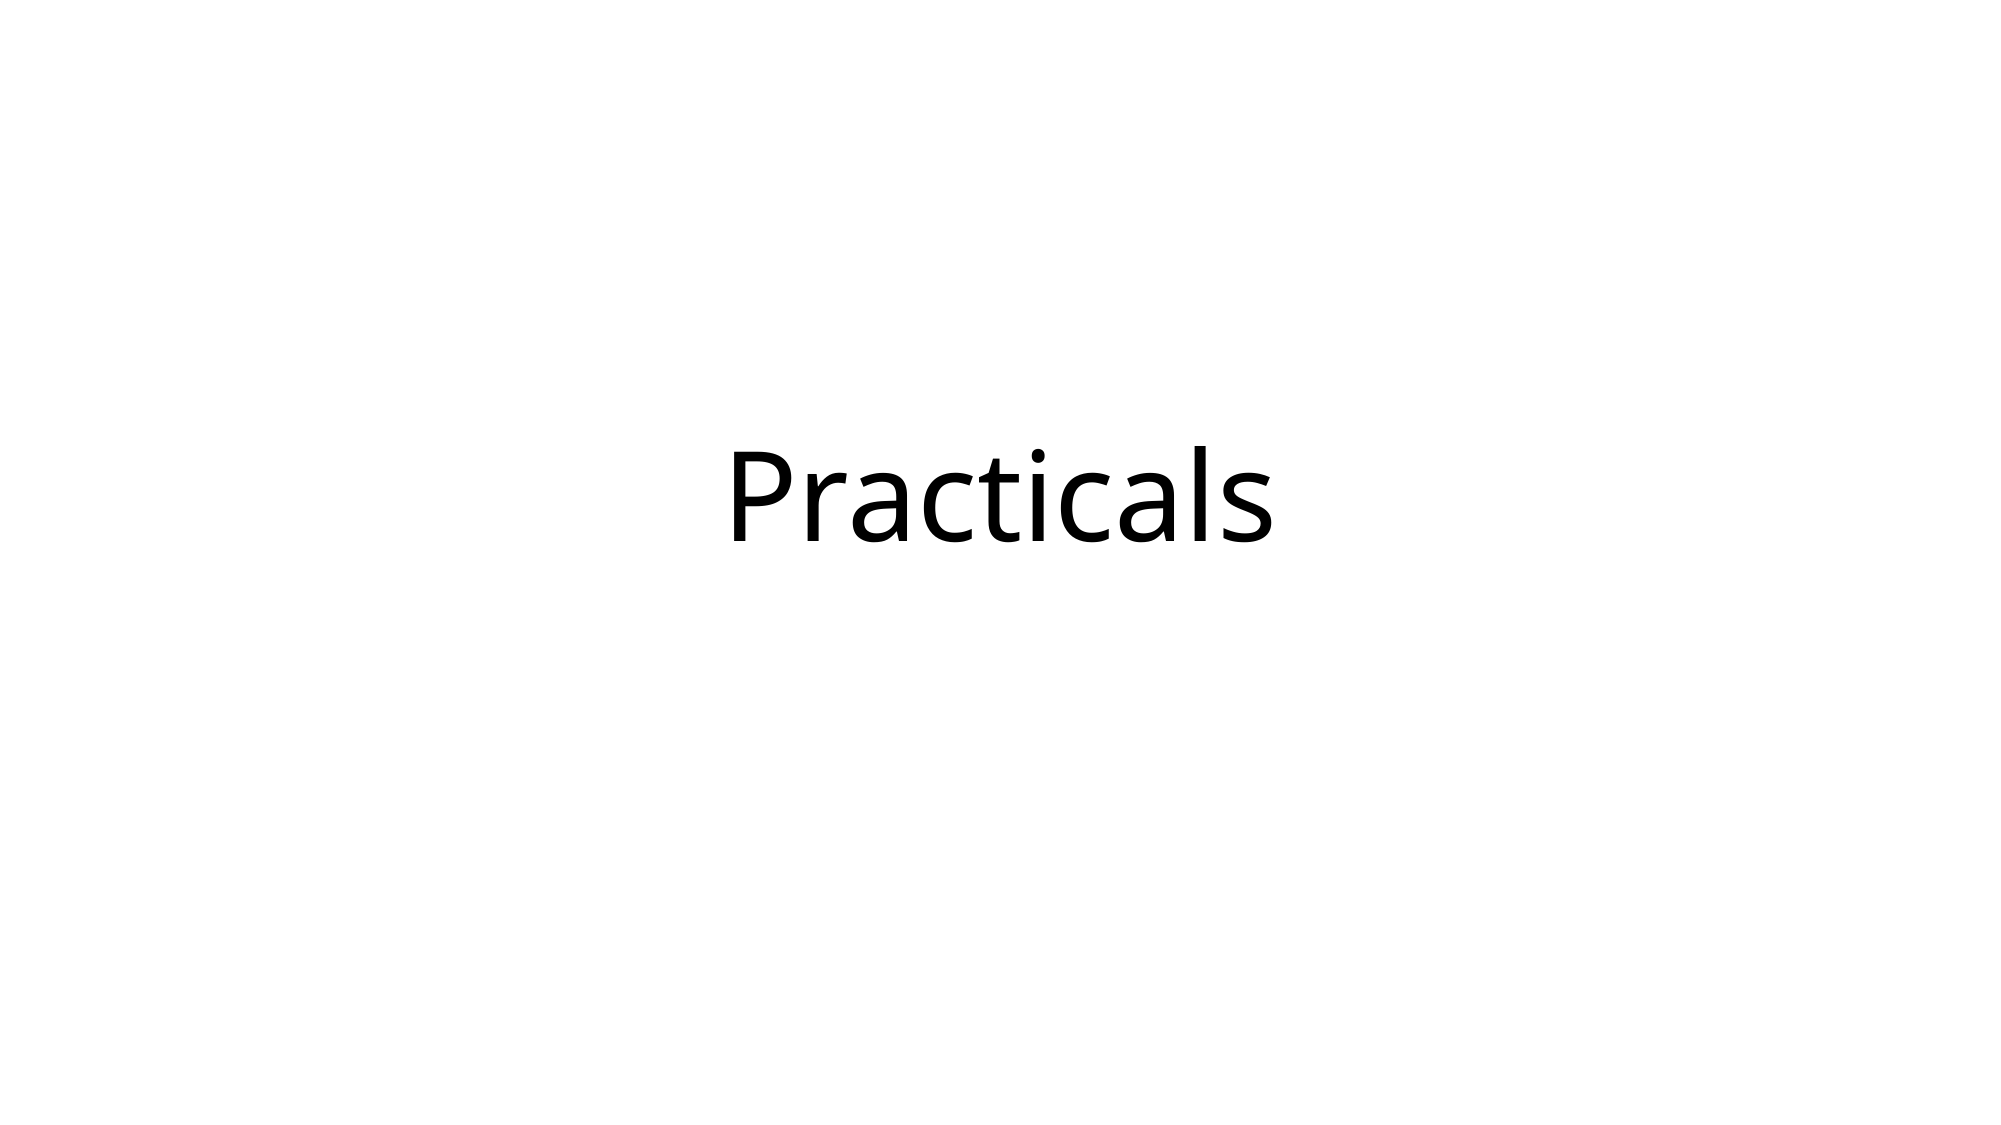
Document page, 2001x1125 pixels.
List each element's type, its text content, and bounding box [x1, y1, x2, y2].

title Practicals [249, 184, 1750, 576]
